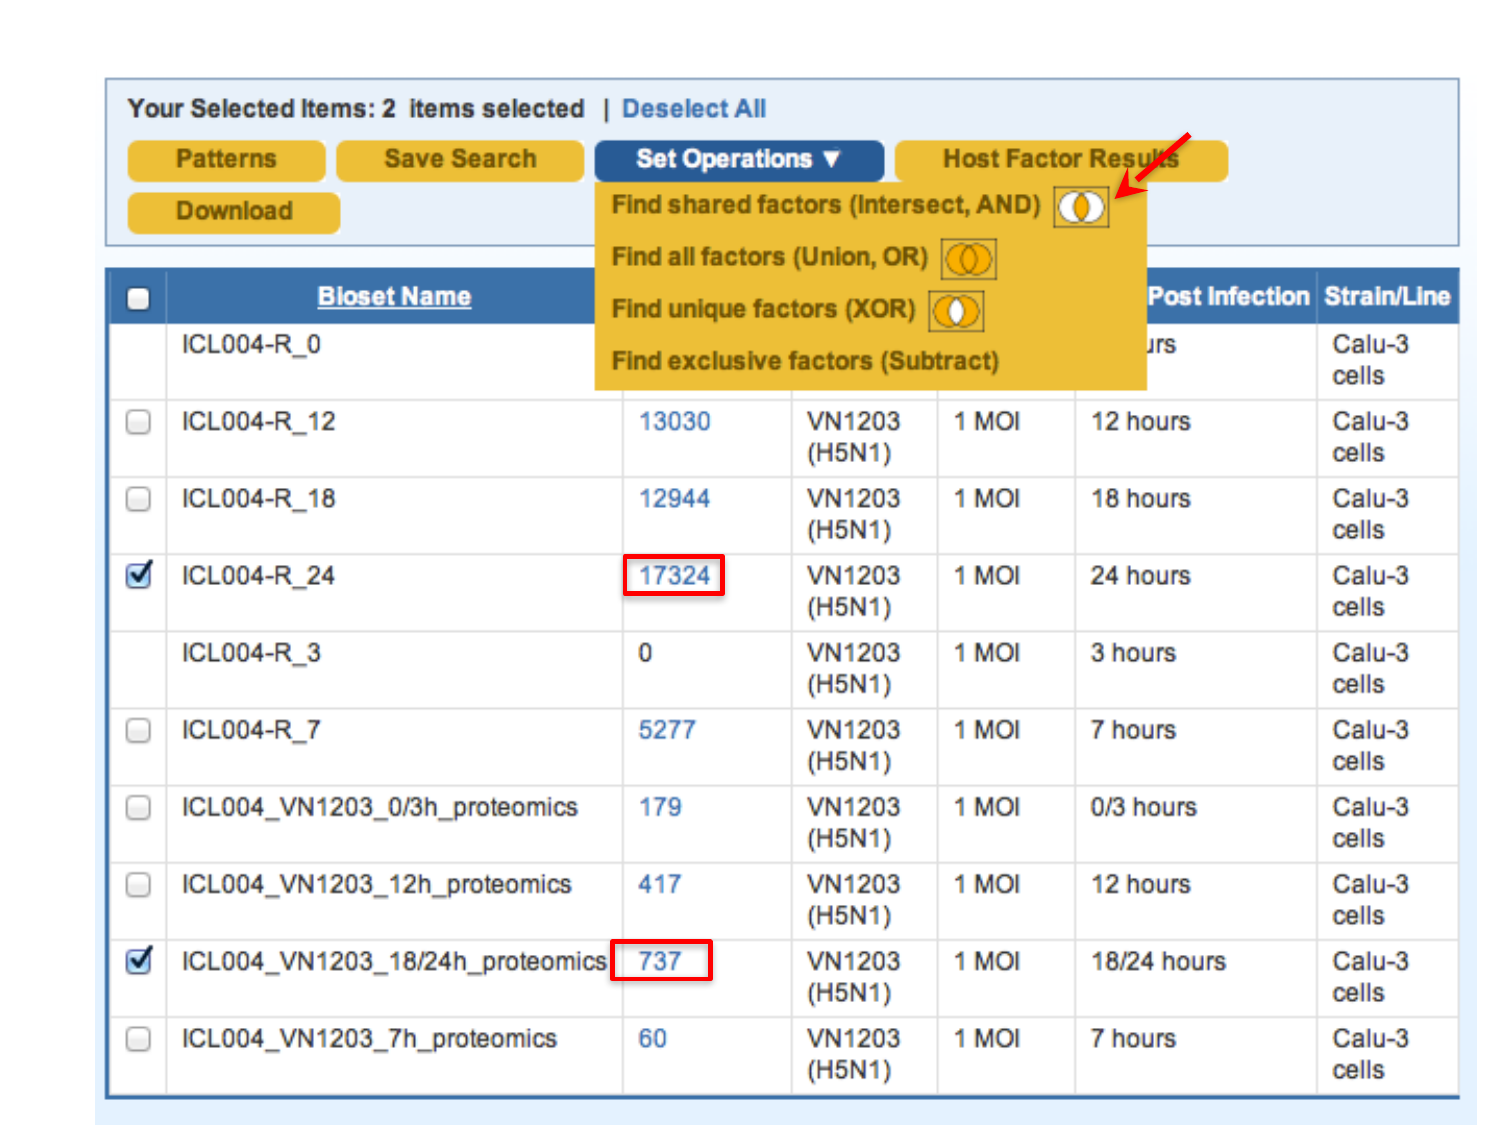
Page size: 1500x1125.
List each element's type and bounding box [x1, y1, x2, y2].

picture [95, 70, 1477, 1125]
text_box [1114, 134, 1190, 200]
